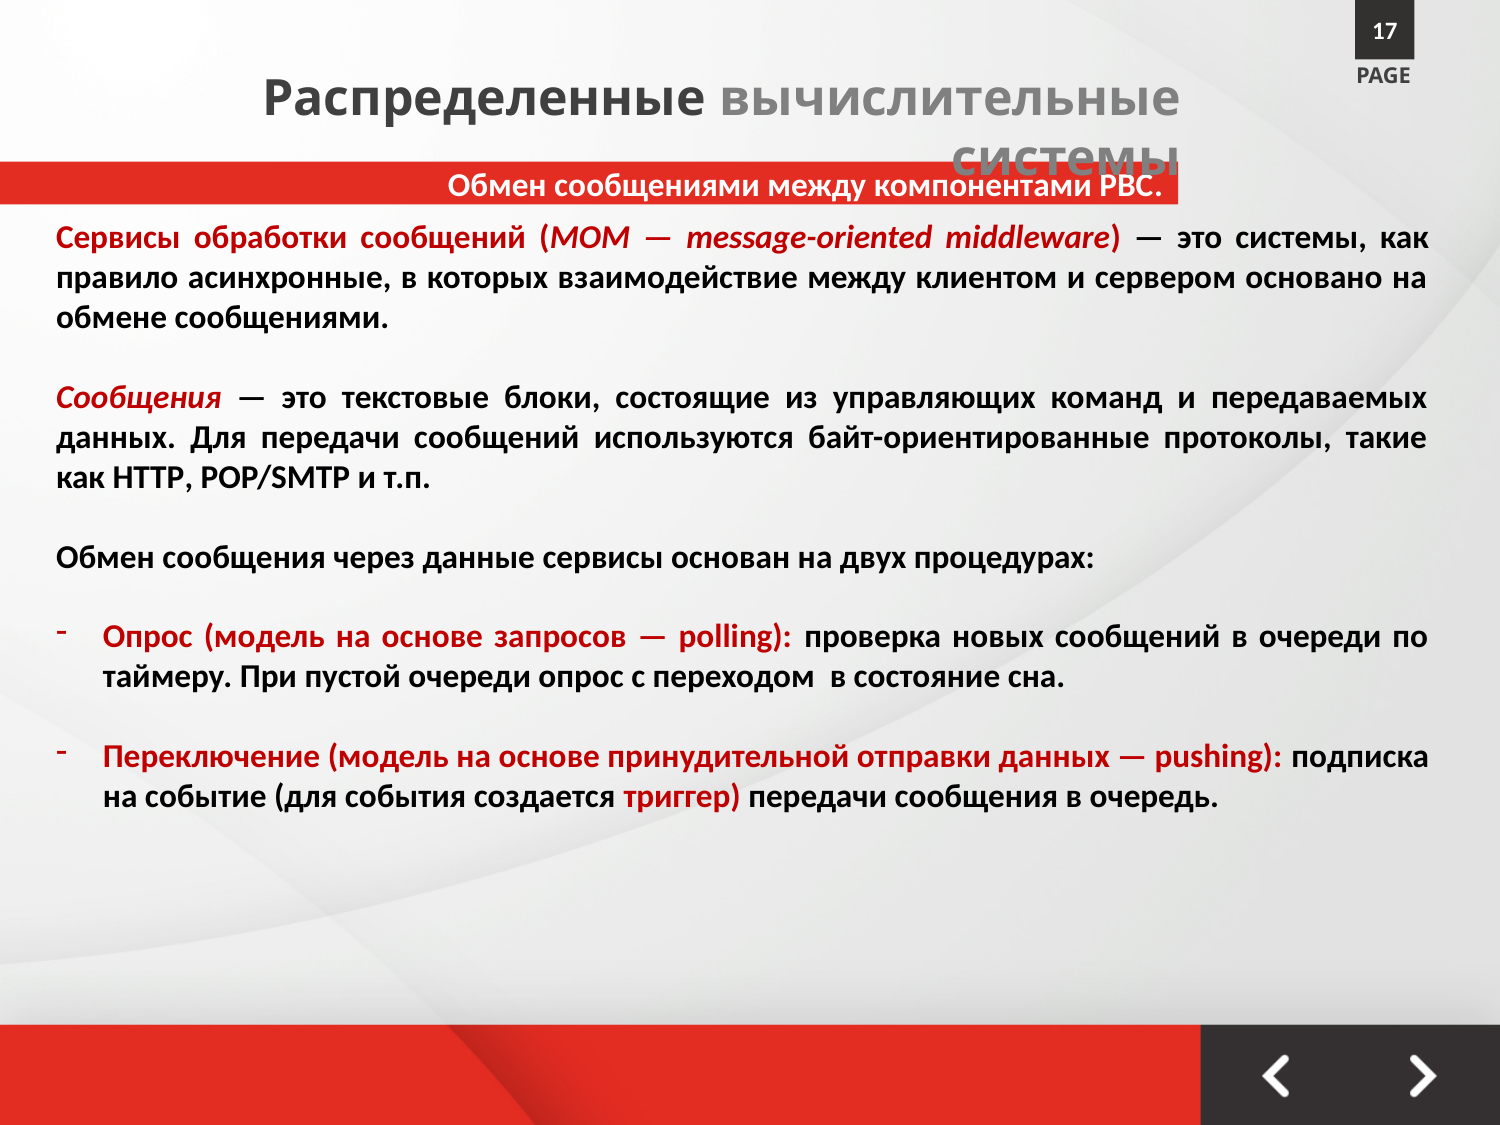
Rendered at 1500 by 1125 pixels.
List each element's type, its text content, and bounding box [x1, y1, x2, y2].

text_box PAGE [1341, 54, 1426, 96]
subtitle Обмен сообщениями между компонентами РВС. [0, 161, 1179, 205]
text_box Распределенные вычислительные системы [22, 57, 1196, 193]
text_box 17 [1353, 0, 1417, 61]
picture [0, 0, 1500, 1125]
text_box Сервисы обработки сообщений (MOM — message-oriented middleware) — это системы, как правило асинхронные, в которых взаимодействие между клиентом и сервером основано на обмене сообщениями. Сообщения — это текстовые блоки, состоящие из управляющих команд и передаваемых данных. Для передачи сообщений используются байт-ориентированные протоколы, такие как HTTP, POP/SMTP и т.п. Обмен сообщения через данные сервисы основан на двух процедурах: Опрос (модель на основе запросов — polling): проверка новых сообщений в очереди по таймеру. При пустой очереди опрос с переходом в состояние сна. Переключение (модель на основе принудительной отправки данных — pushing): подписка на событие (для события создается триггер) передачи сообщения в очередь. [41, 208, 1444, 822]
